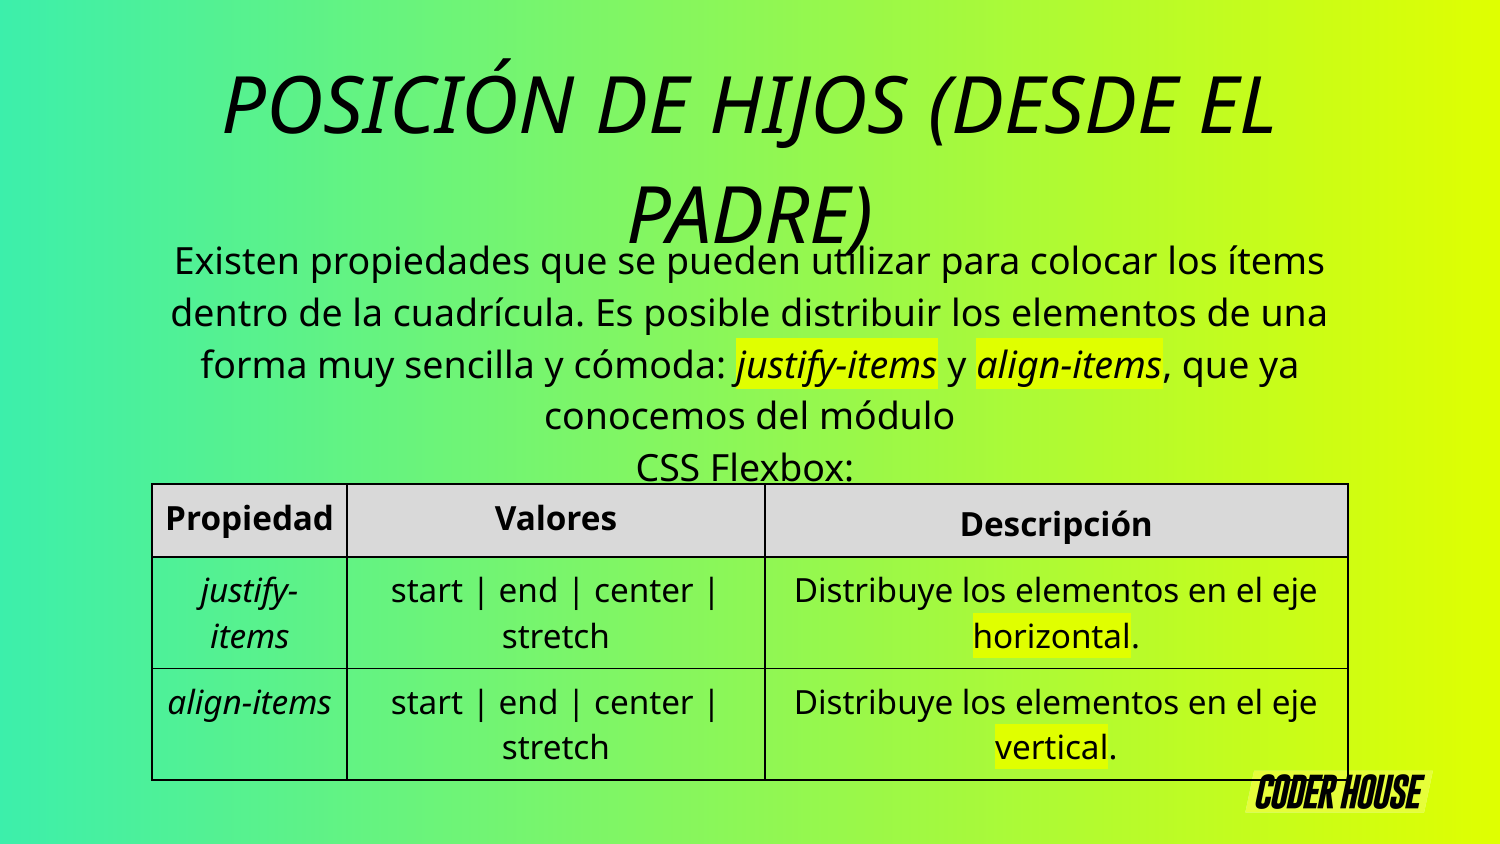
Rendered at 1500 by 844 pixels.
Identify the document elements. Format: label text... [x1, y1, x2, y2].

table_cell Distribuye los elementos en el eje vertical. [766, 669, 1347, 779]
table_cell start | end | center | stretch [348, 558, 764, 668]
table_header Propiedad [153, 485, 346, 556]
table_cell Distribuye los elementos en el eje horizontal. [766, 558, 1347, 668]
table_header Valores [348, 485, 764, 556]
table_cell start | end | center | stretch [348, 669, 764, 779]
table_cell justify-items [153, 558, 346, 668]
text_box Existen propiedades que se pueden utilizar para colocar los ítems dentro de la cuadrícula. Es posible distribuir los elementos de una forma muy sencilla y cómoda: justify-items y align-items, que ya conocemos del módulo CSS Flexbox: [105, 215, 1395, 444]
table_header Descripción [766, 485, 1347, 556]
text_box POSICIÓN DE HIJOS (DESDE EL PADRE) [105, 25, 1395, 202]
table_cell align-items [153, 669, 346, 779]
picture [1241, 764, 1437, 819]
